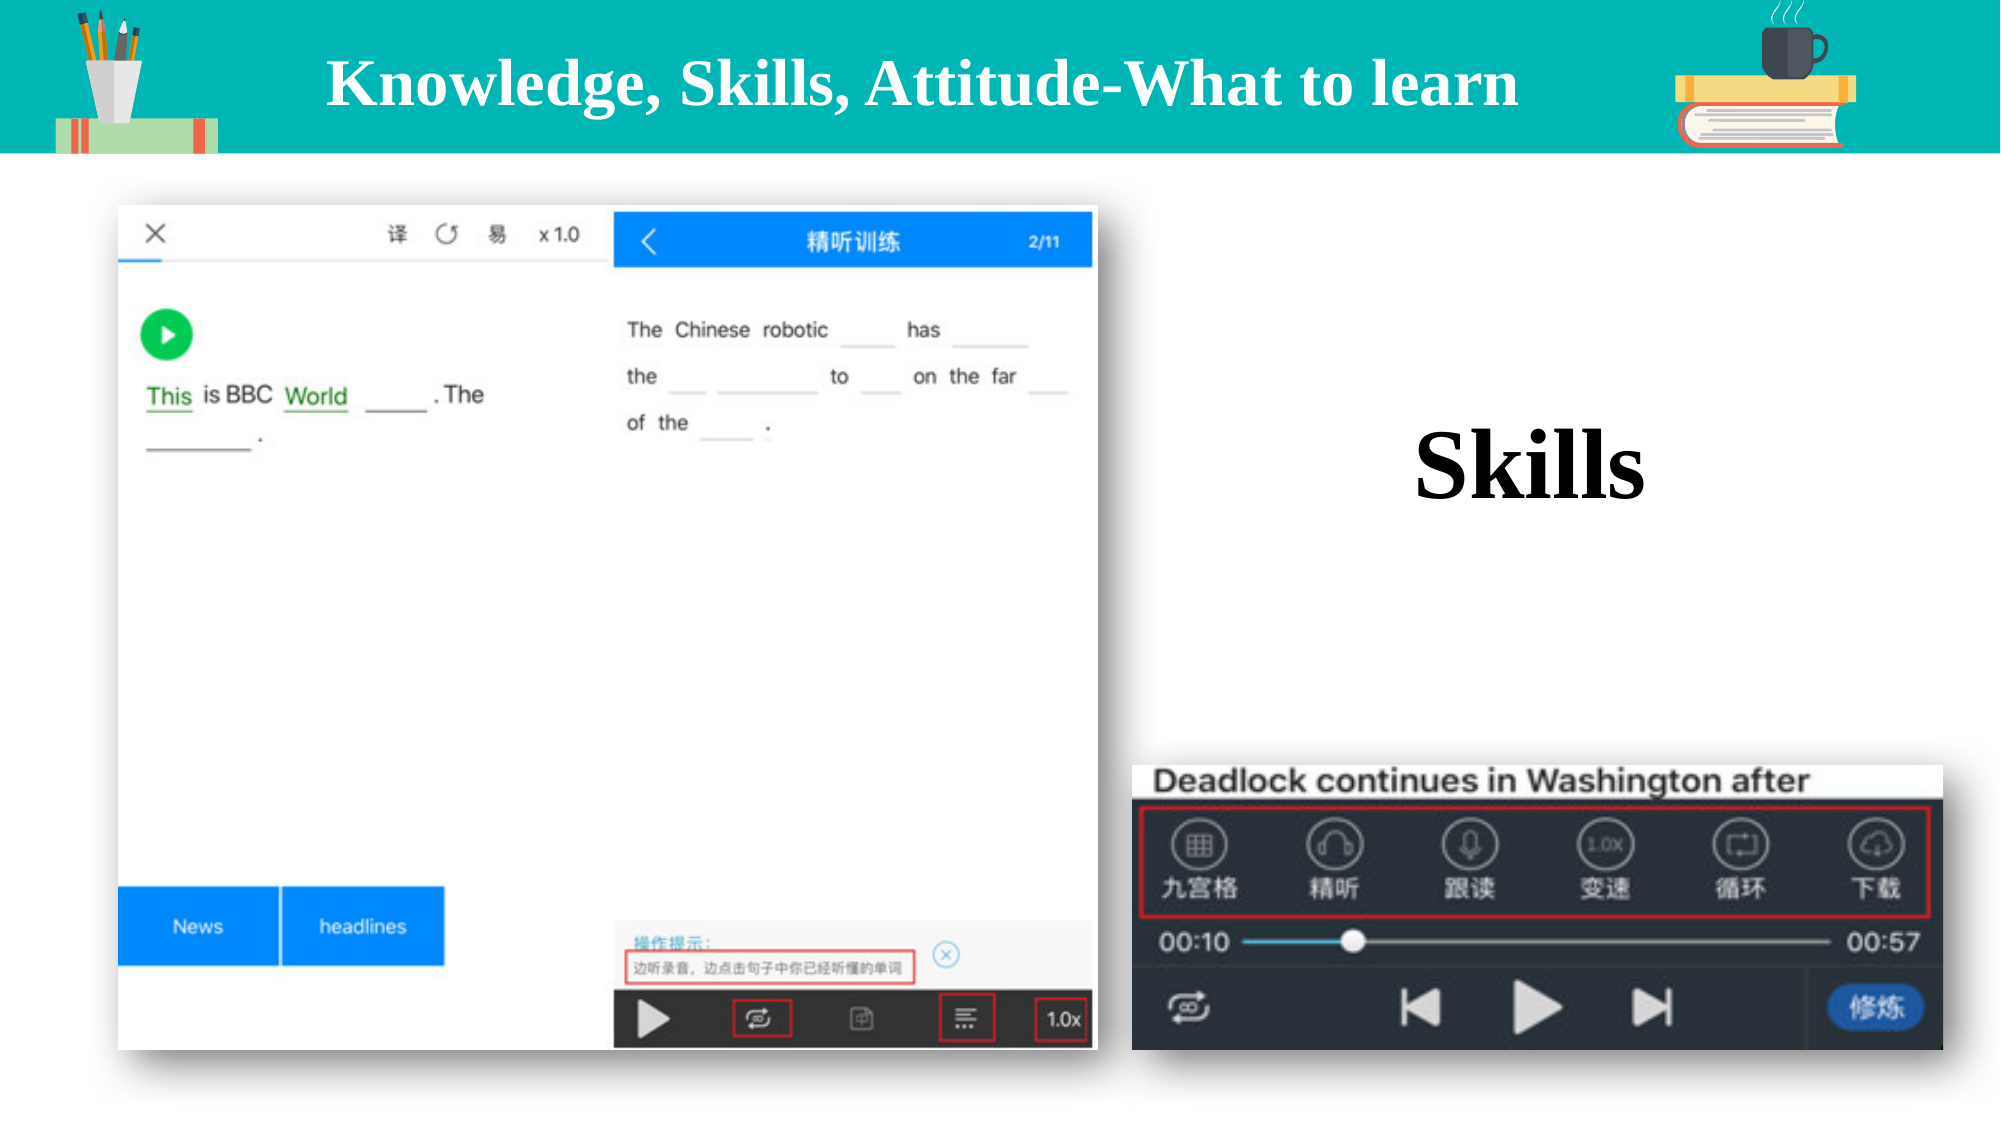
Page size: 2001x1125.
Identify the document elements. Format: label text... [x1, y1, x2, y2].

text_box [0, 0, 2000, 154]
picture [118, 205, 1098, 1050]
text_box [55, 10, 218, 154]
picture [1132, 765, 1944, 1050]
text_box Skills [1348, 331, 1769, 526]
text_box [1675, 0, 1857, 148]
text_box Knowledge, Skills, Attitude-What to learn [312, 31, 1537, 127]
